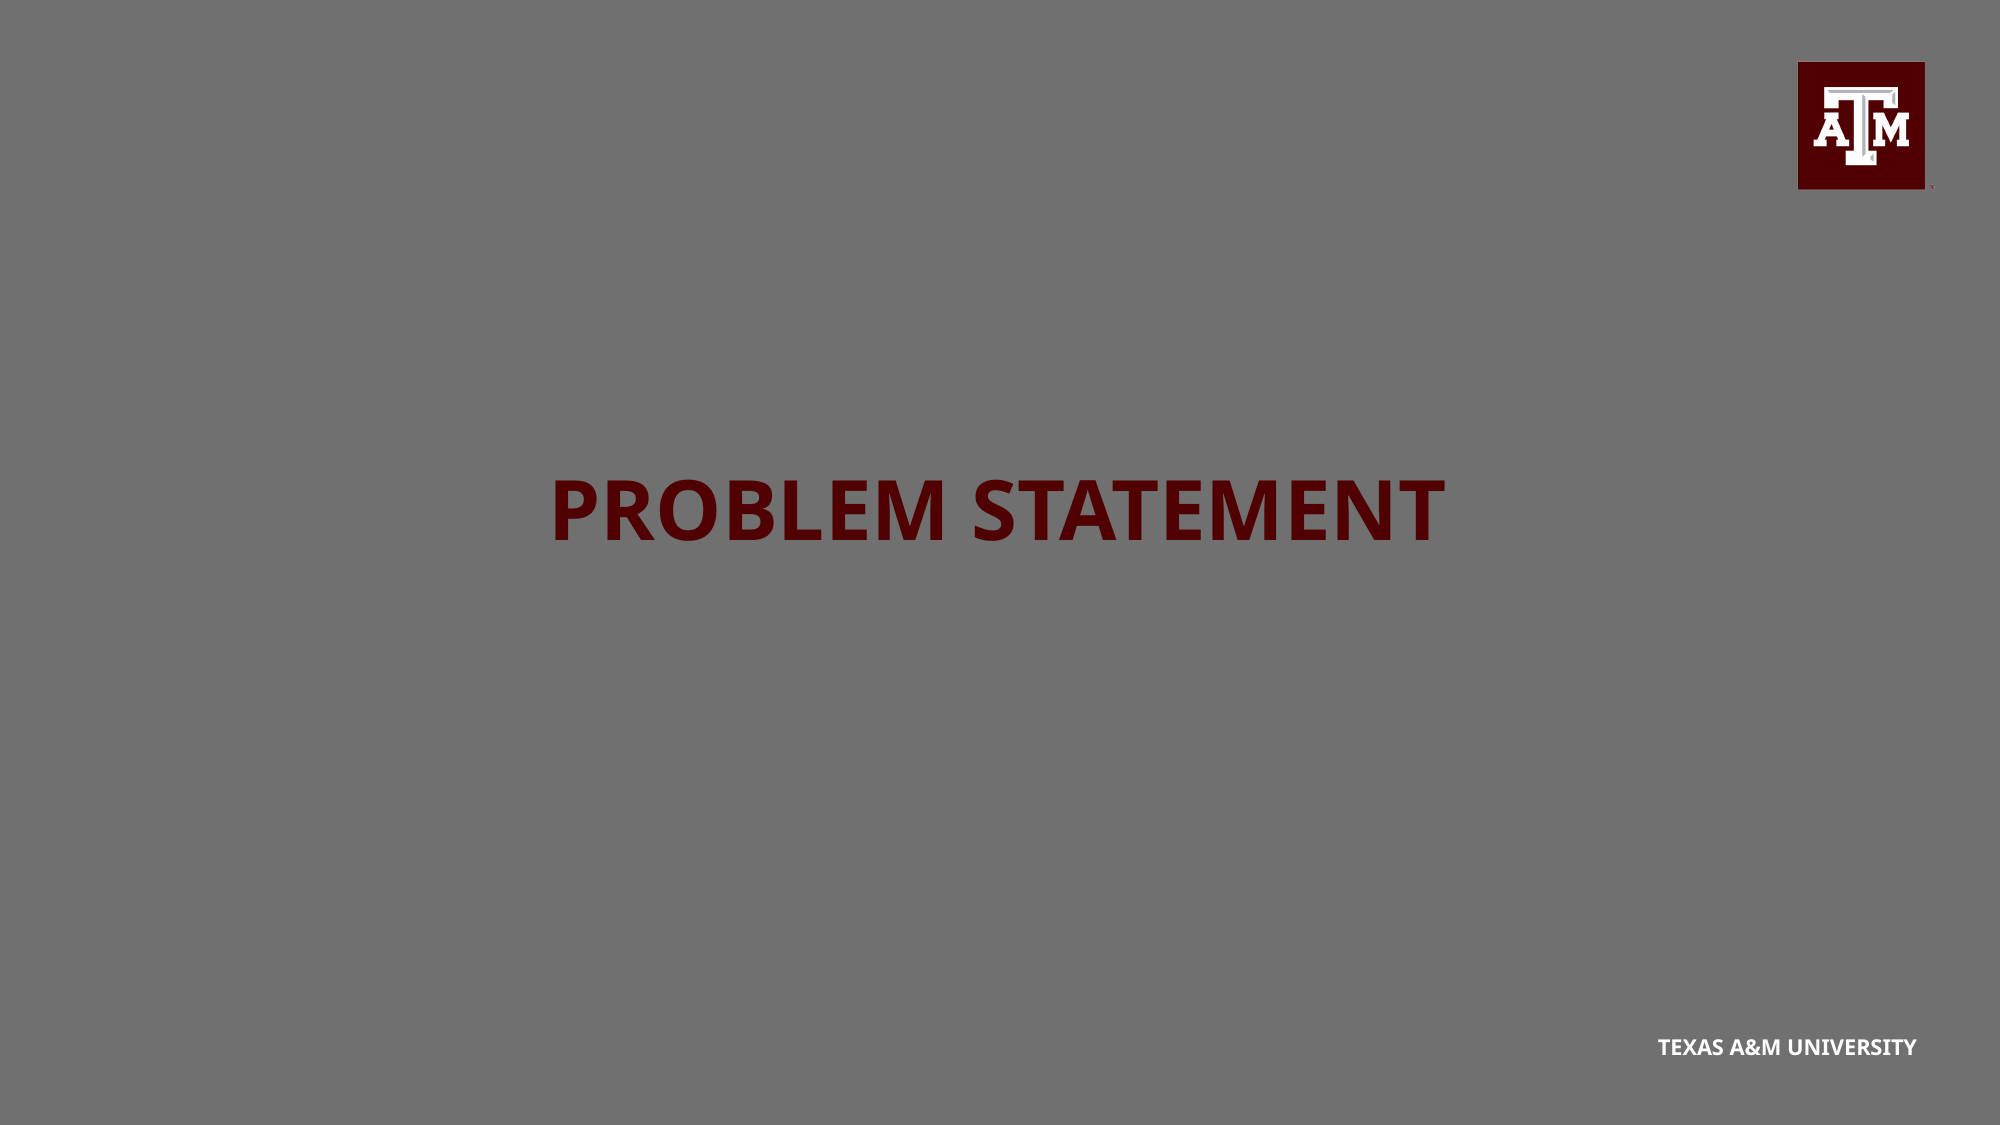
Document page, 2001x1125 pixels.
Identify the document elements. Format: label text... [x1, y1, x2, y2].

title PROBLEM STATEMENT [117, 87, 1678, 565]
picture [1772, 36, 1950, 214]
